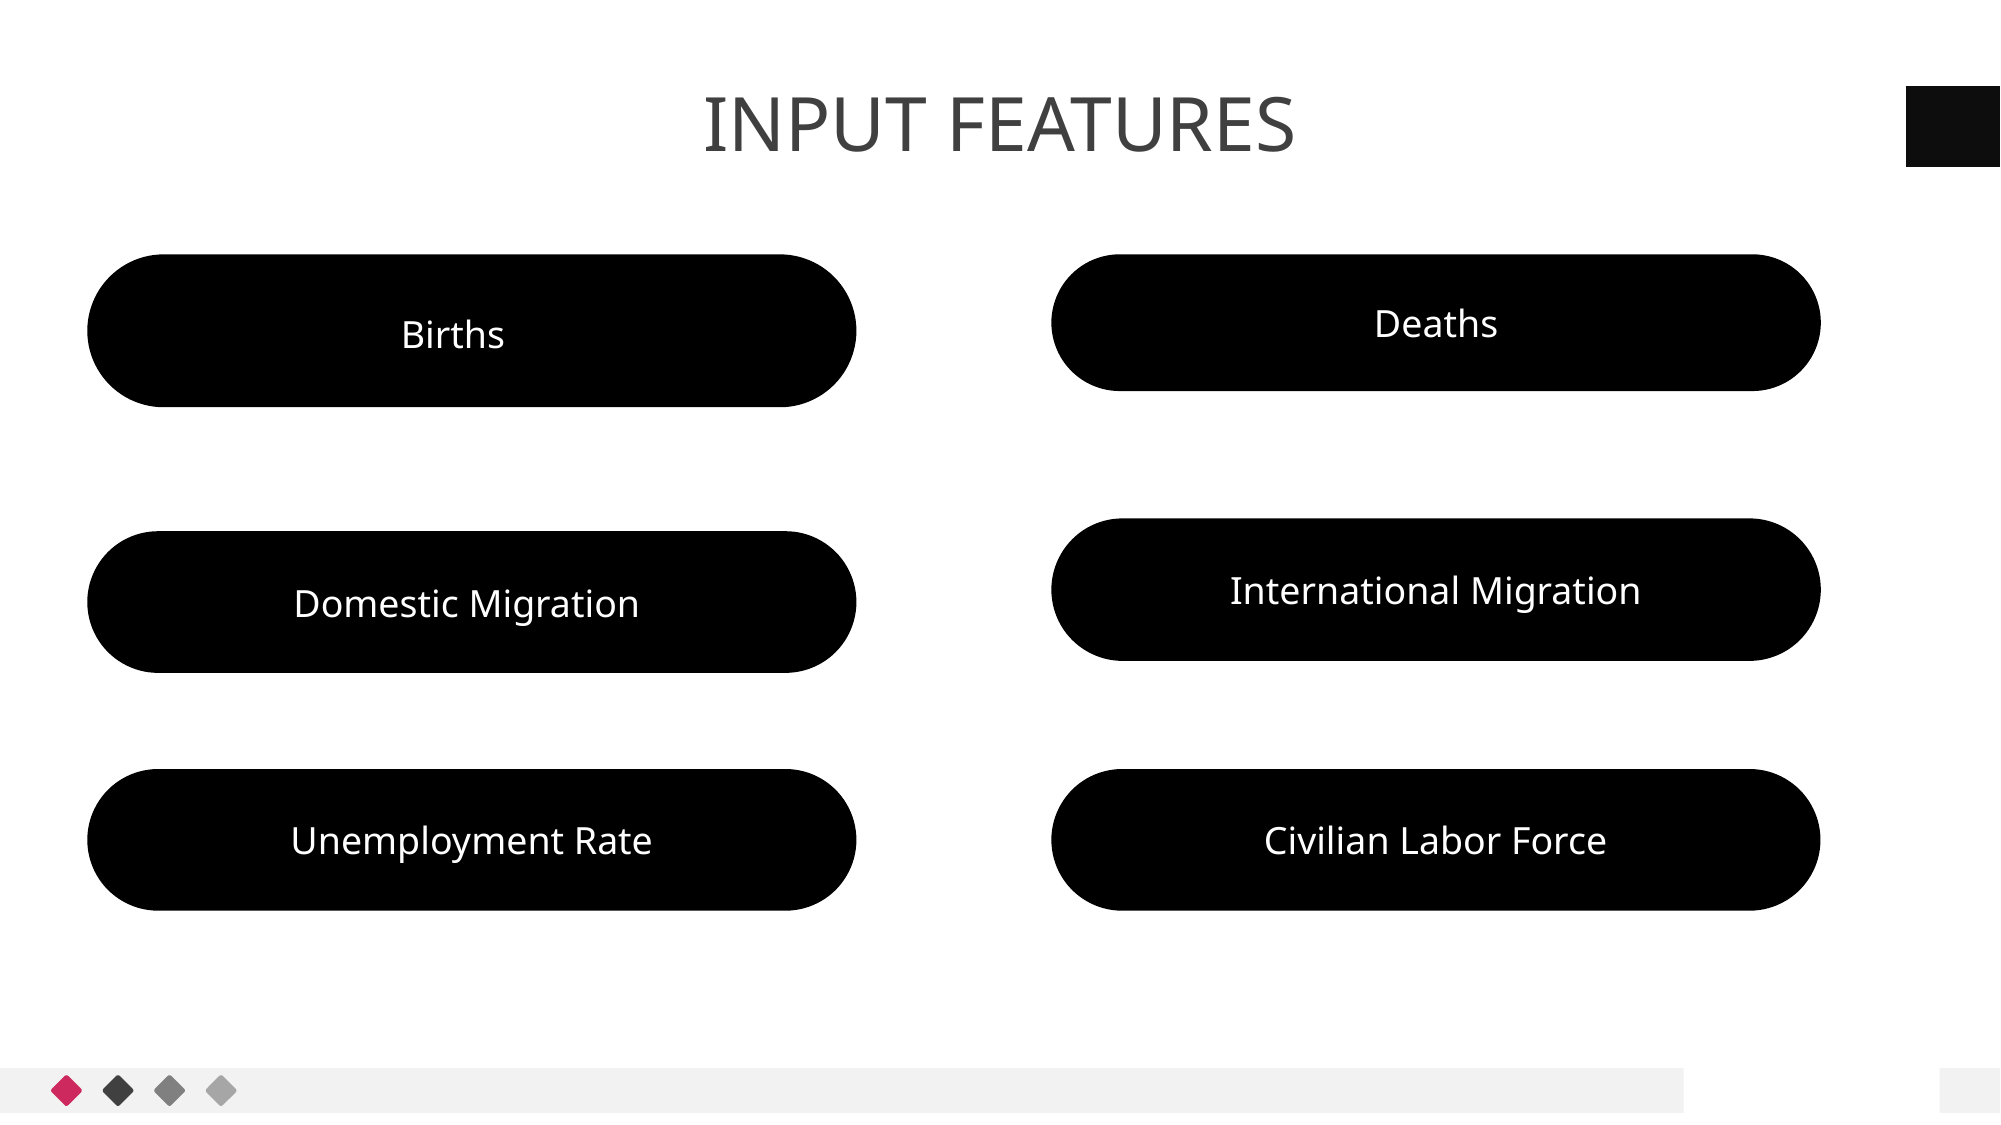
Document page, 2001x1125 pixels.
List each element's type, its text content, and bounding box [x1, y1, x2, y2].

text_box International Migration [1050, 517, 1822, 662]
title INPUT Features [137, 86, 1863, 169]
text_box Births [125, 310, 781, 356]
text_box [86, 253, 858, 409]
text_box Unemployment Rate [86, 767, 858, 912]
text_box Civilian Labor Force [1050, 767, 1822, 912]
text_box Deaths [1050, 253, 1822, 393]
text_box Domestic Migration [86, 530, 858, 674]
